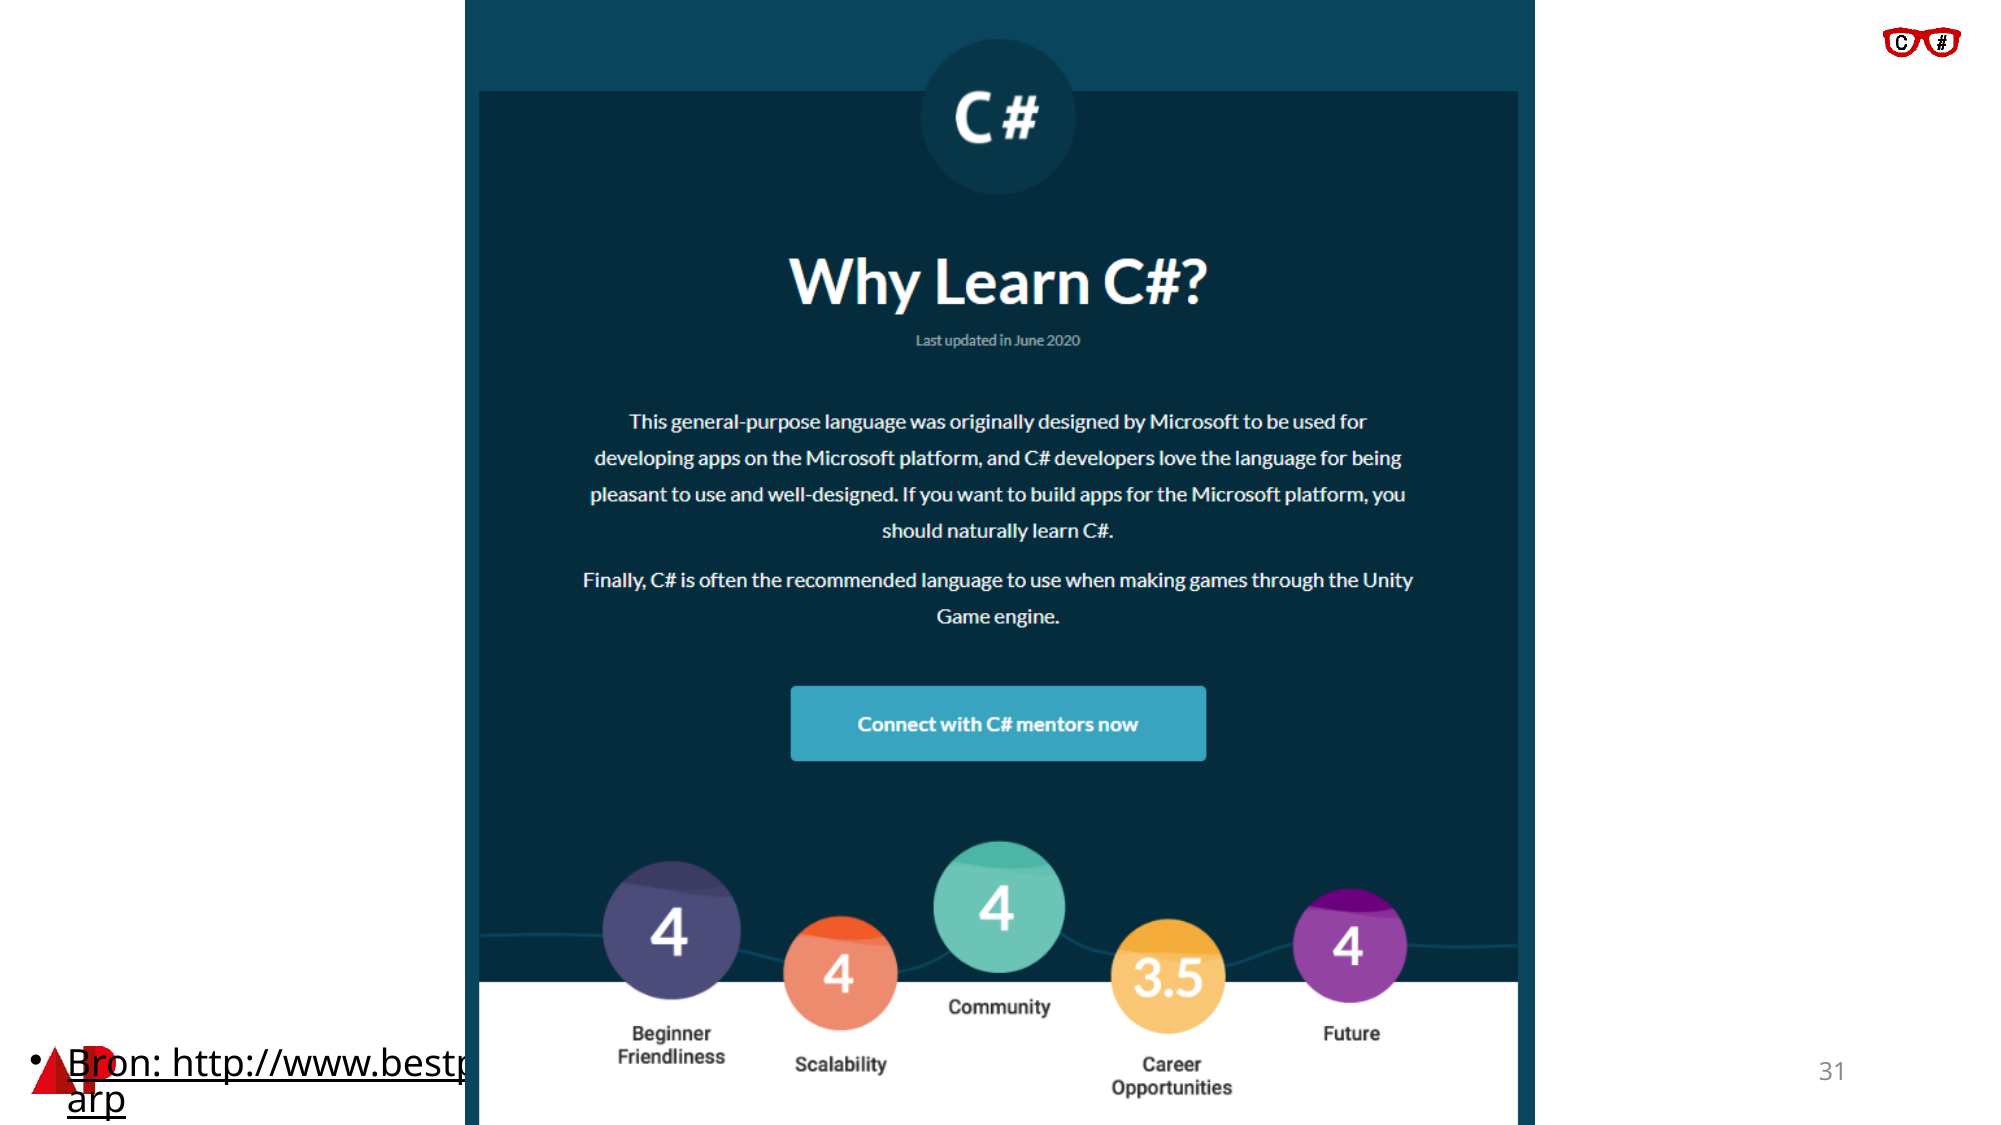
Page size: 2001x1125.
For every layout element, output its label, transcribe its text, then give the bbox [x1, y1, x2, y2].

picture [1879, 0, 1964, 85]
slide_number 31 [1535, 1042, 1863, 1103]
picture [465, 0, 1535, 1125]
list Bron: http://www.bestprogramminglanguagefor.me/why-learn-c-sharp [14, 1032, 465, 1125]
